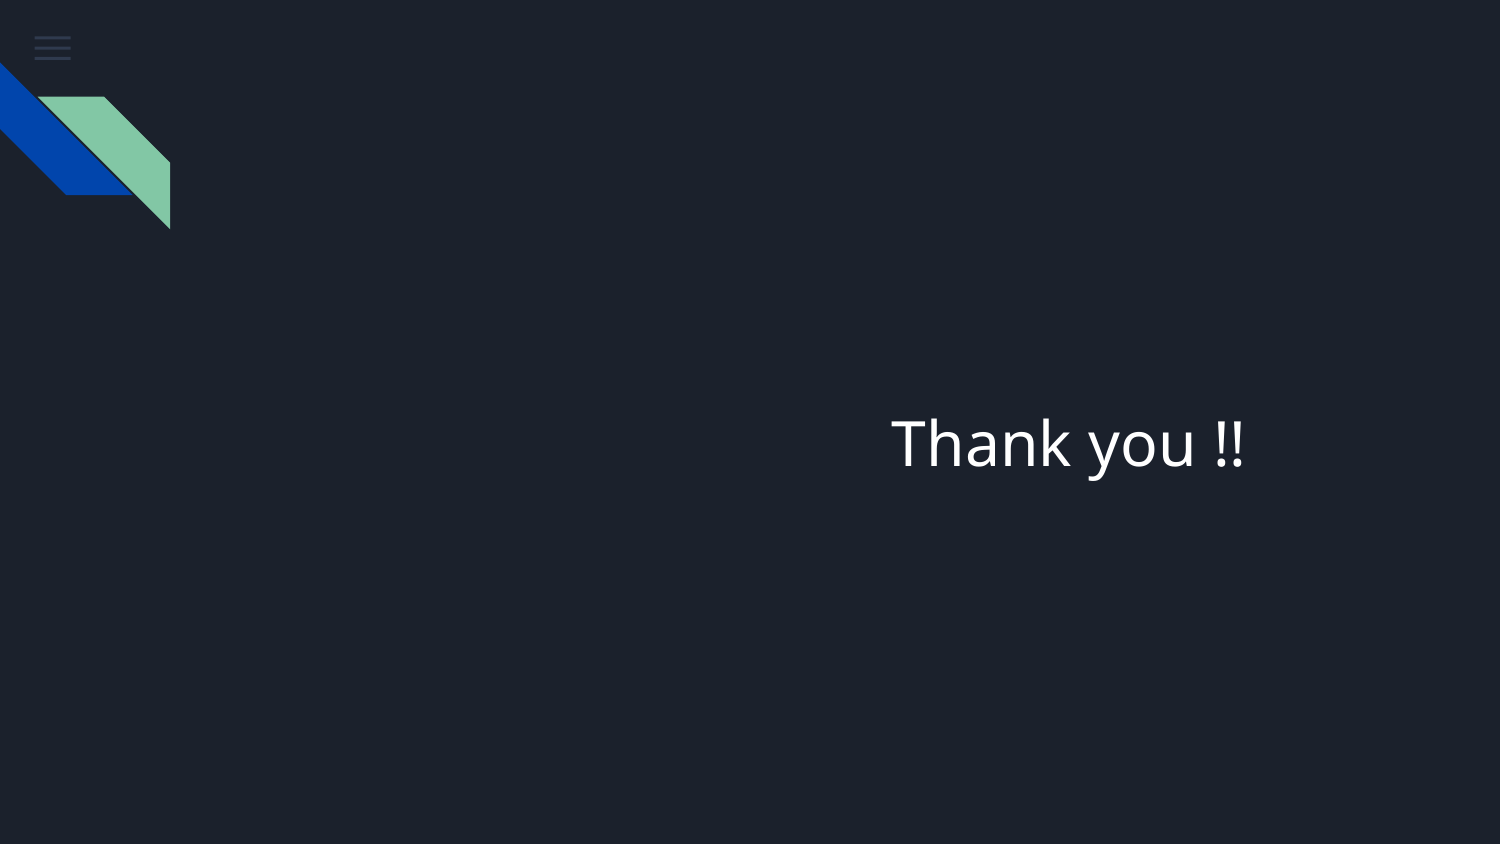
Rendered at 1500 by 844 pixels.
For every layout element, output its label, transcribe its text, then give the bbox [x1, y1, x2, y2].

title Thank you !! [0, 389, 1263, 657]
